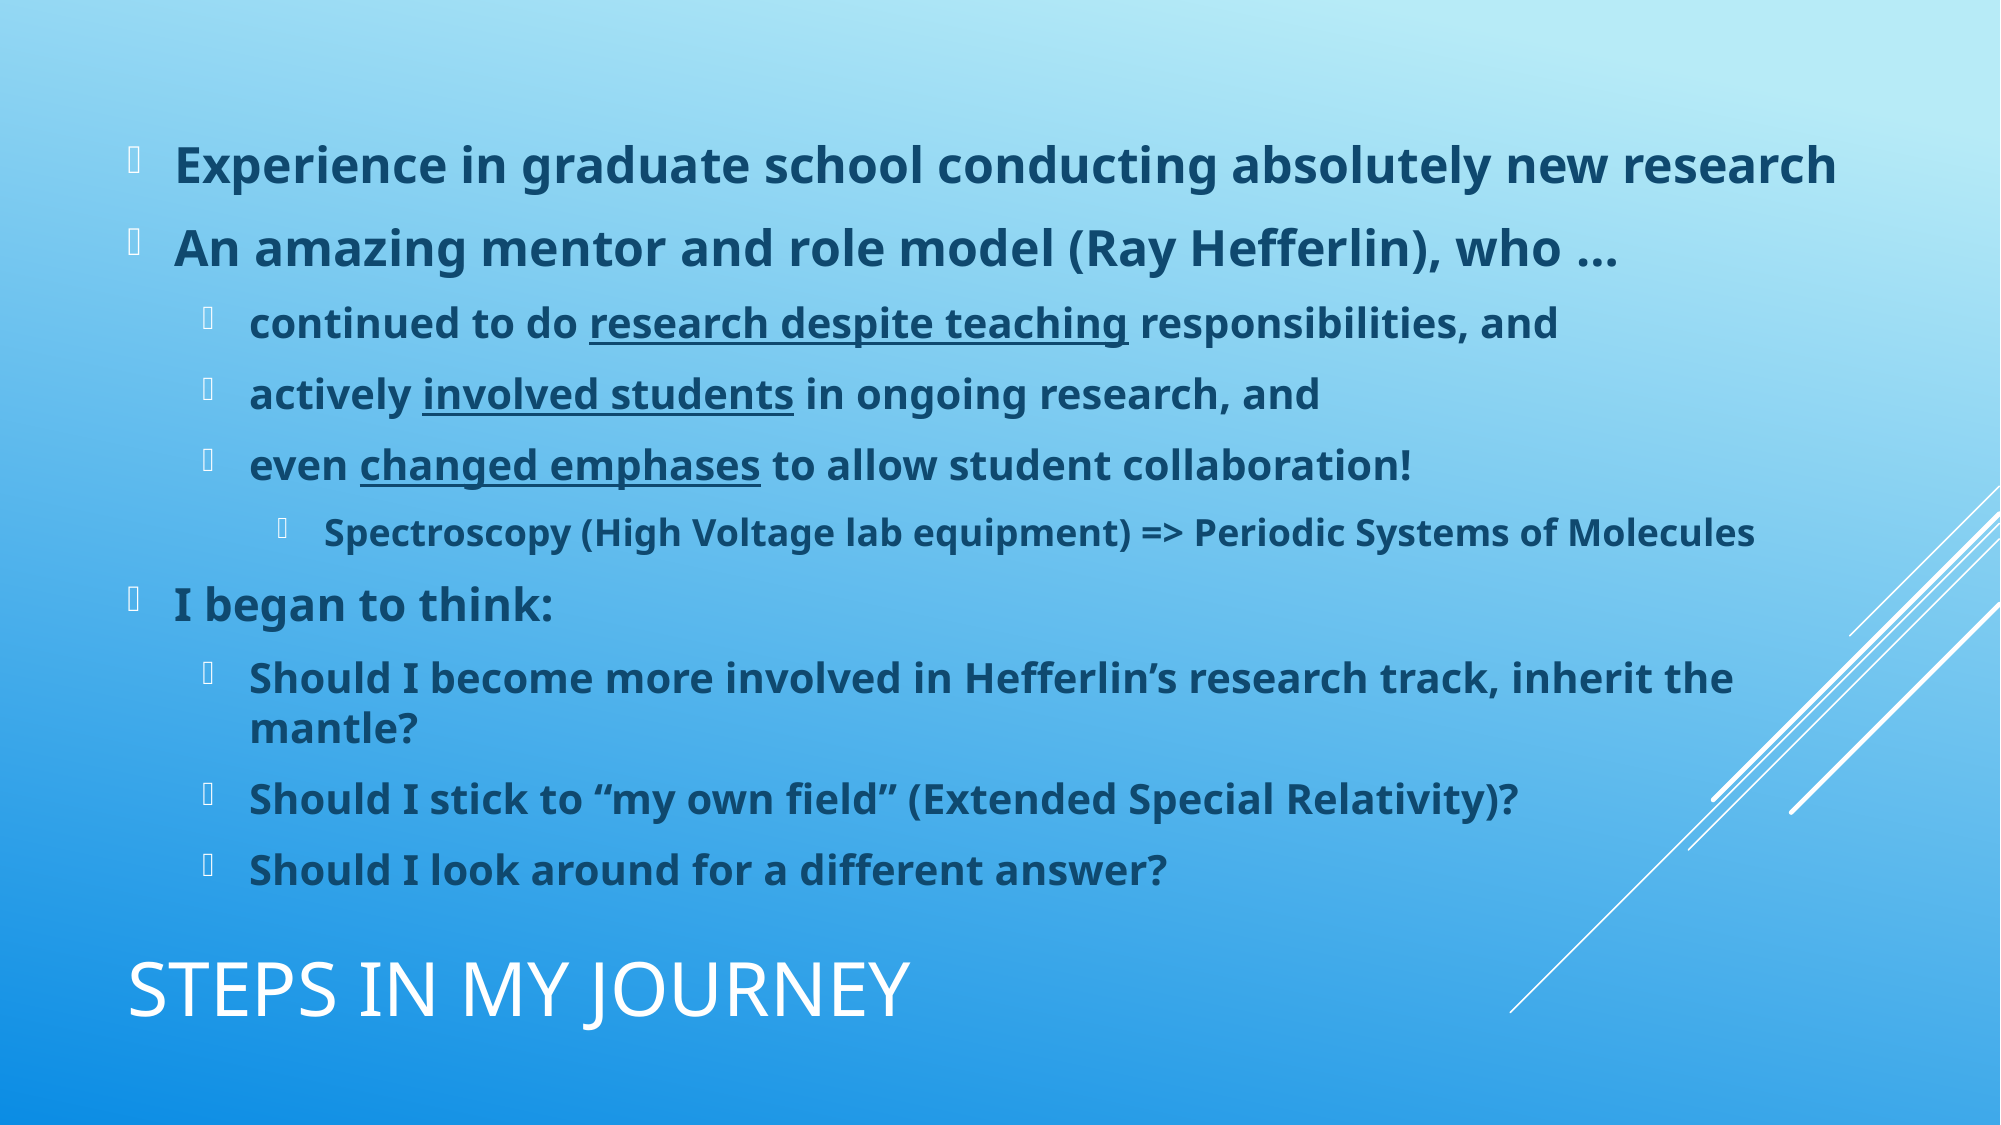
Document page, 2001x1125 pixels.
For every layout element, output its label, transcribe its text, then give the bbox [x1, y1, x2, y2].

title Steps in my journey [112, 933, 1513, 1039]
list Experience in graduate school conducting absolutely new research An amazing mentor and role model (Ray Hefferlin), who … continued to do research despite teaching responsibilities, and actively involved students in ongoing research, and even changed emphases to allow student collaboration! Spectroscopy (High Voltage lab equipment) => Periodic Systems of Molecules I began to think: Should I become more involved in Hefferlin’s research track, inherit the mantle? Should I stick to “my own field” (Extended Special Relativity)? Should I look around for a different answer? [112, 112, 1875, 915]
